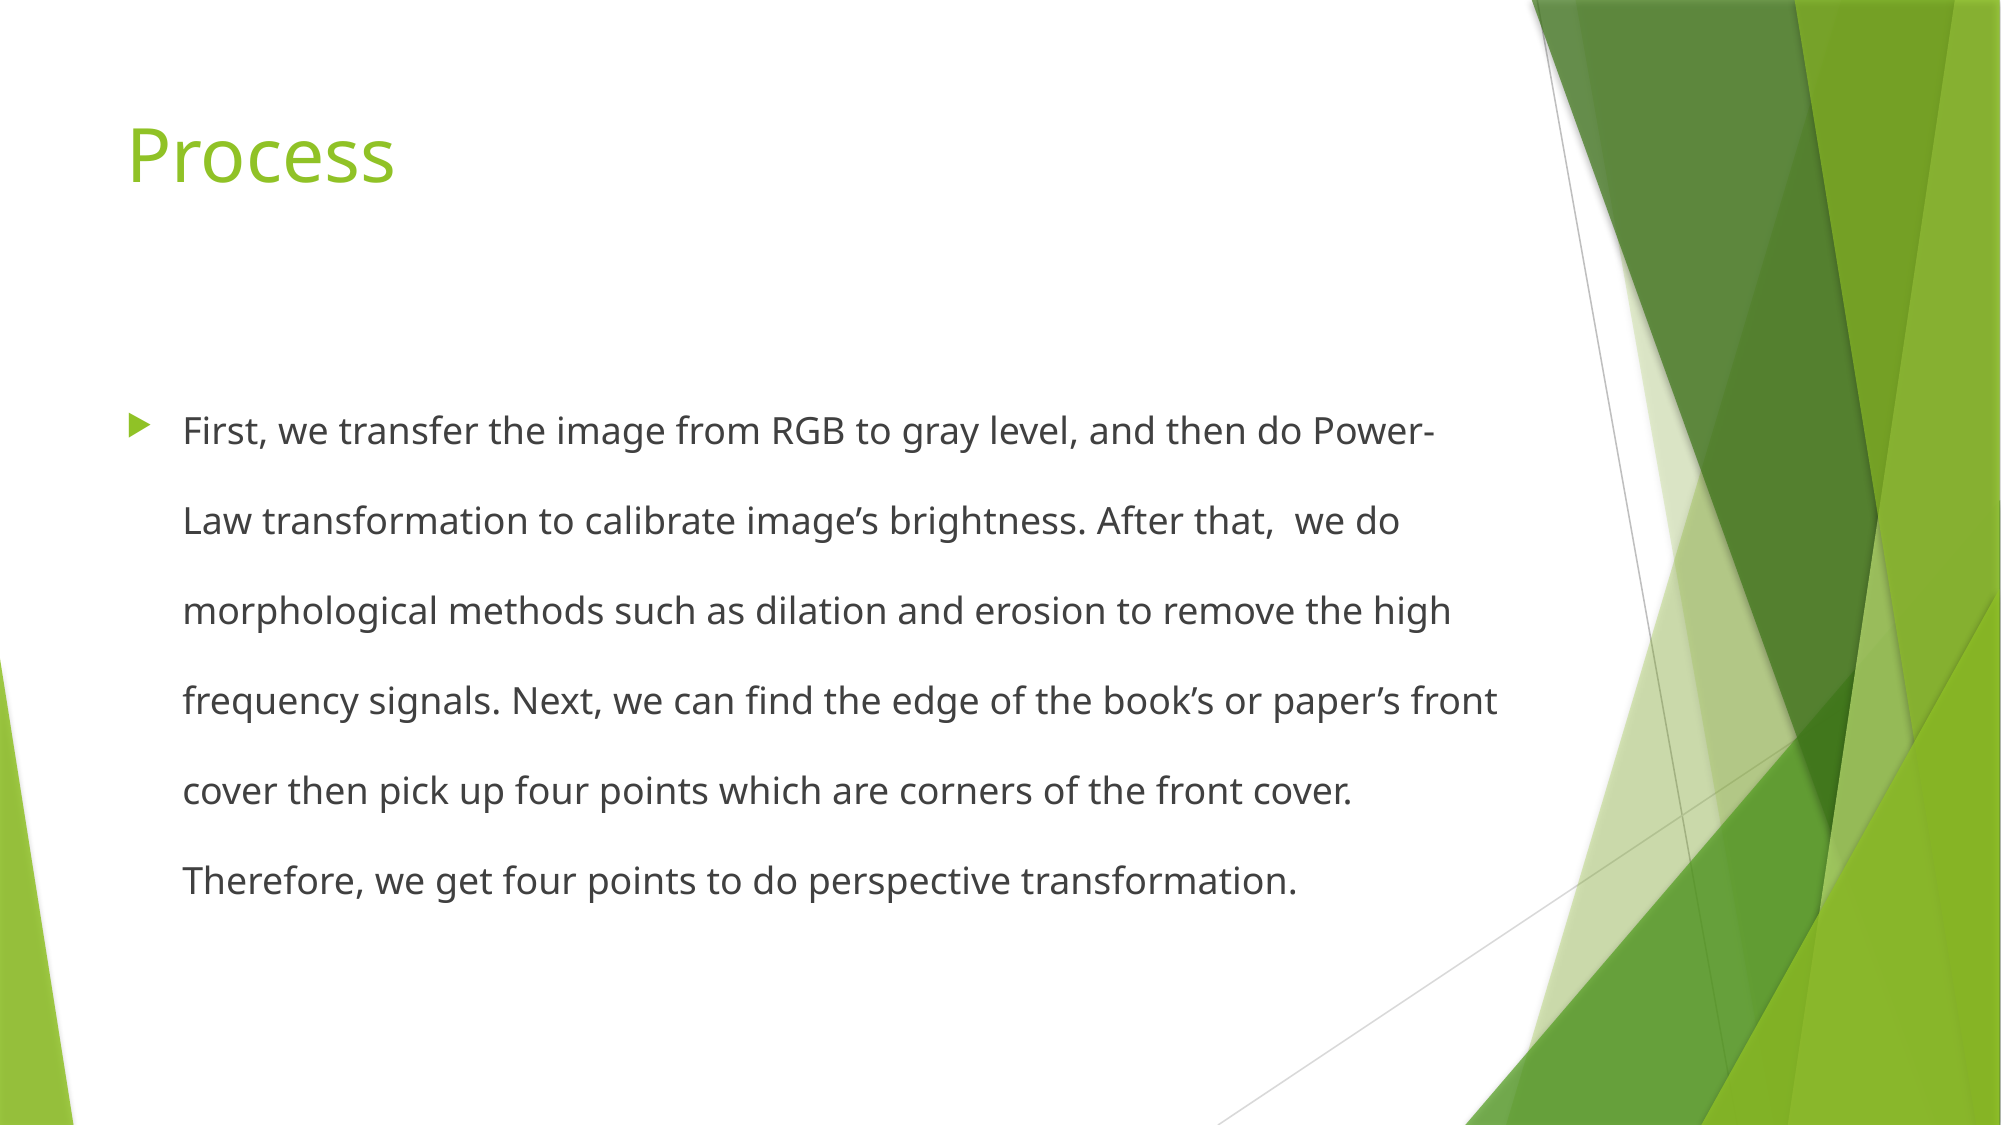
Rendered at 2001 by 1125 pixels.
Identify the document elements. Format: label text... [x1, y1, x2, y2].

list First, we transfer the image from RGB to gray level, and then do Power-Law transformation to calibrate image’s brightness. After that, we do morphological methods such as dilation and erosion to remove the high frequency signals. Next, we can find the edge of the book’s or paper’s front cover then pick up four points which are corners of the front cover. Therefore, we get four points to do perspective transformation. [111, 354, 1522, 992]
title Process [111, 99, 1522, 317]
